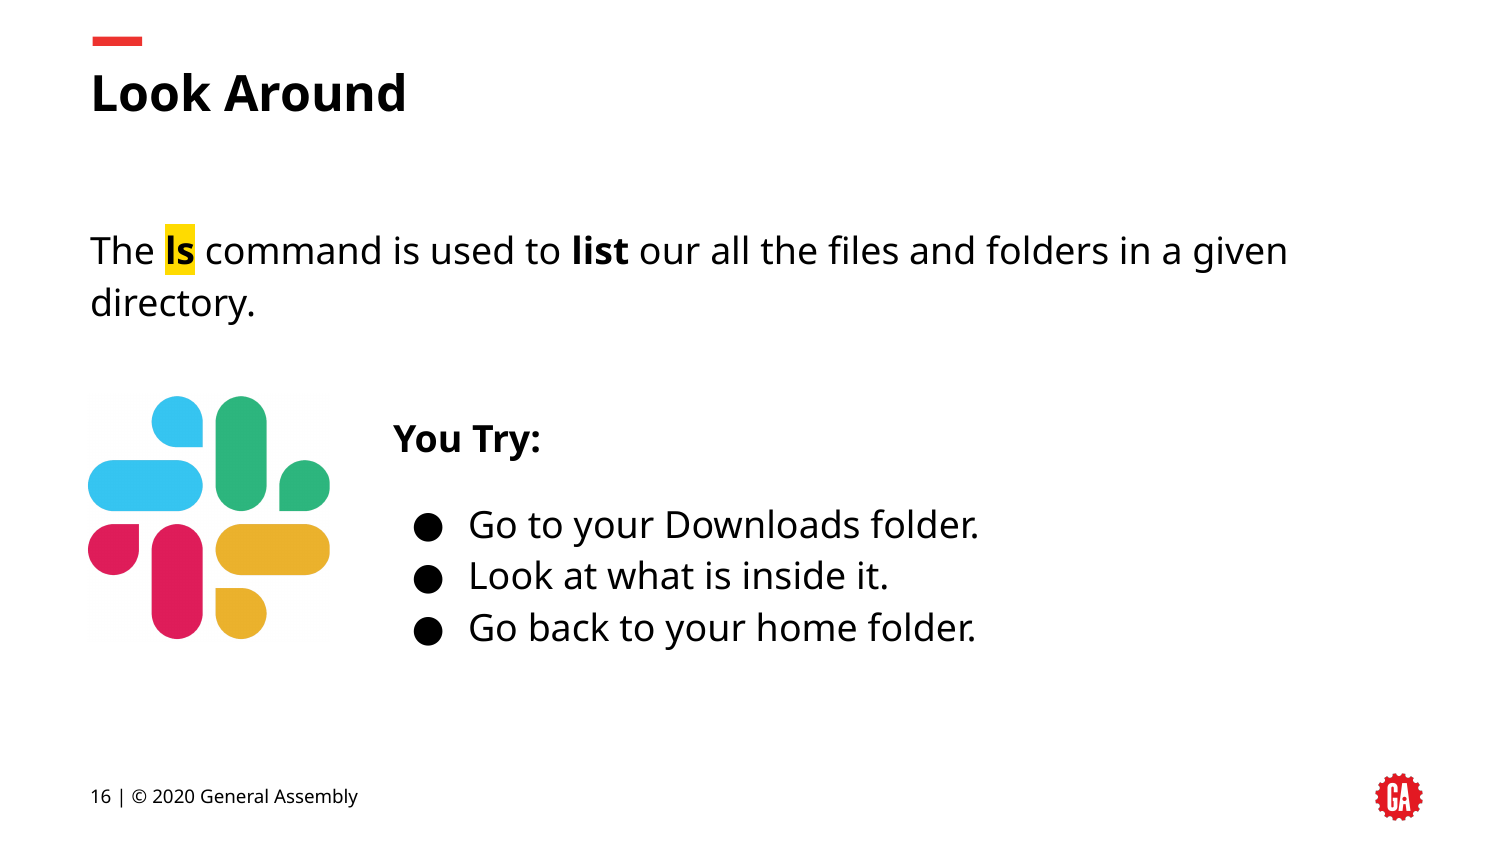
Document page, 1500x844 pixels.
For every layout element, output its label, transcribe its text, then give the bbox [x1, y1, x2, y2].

picture [87, 393, 330, 642]
slide_number 16 | © 2020 General Assembly [75, 764, 545, 830]
title Look Around [75, 46, 1473, 140]
list You Try: Go to your Downloads folder. Look at what is inside it. Go back to your home folder. [378, 393, 1358, 642]
picture [1373, 771, 1425, 823]
list The ls command is used to list our all the files and folders in a given directory. [75, 205, 1424, 688]
